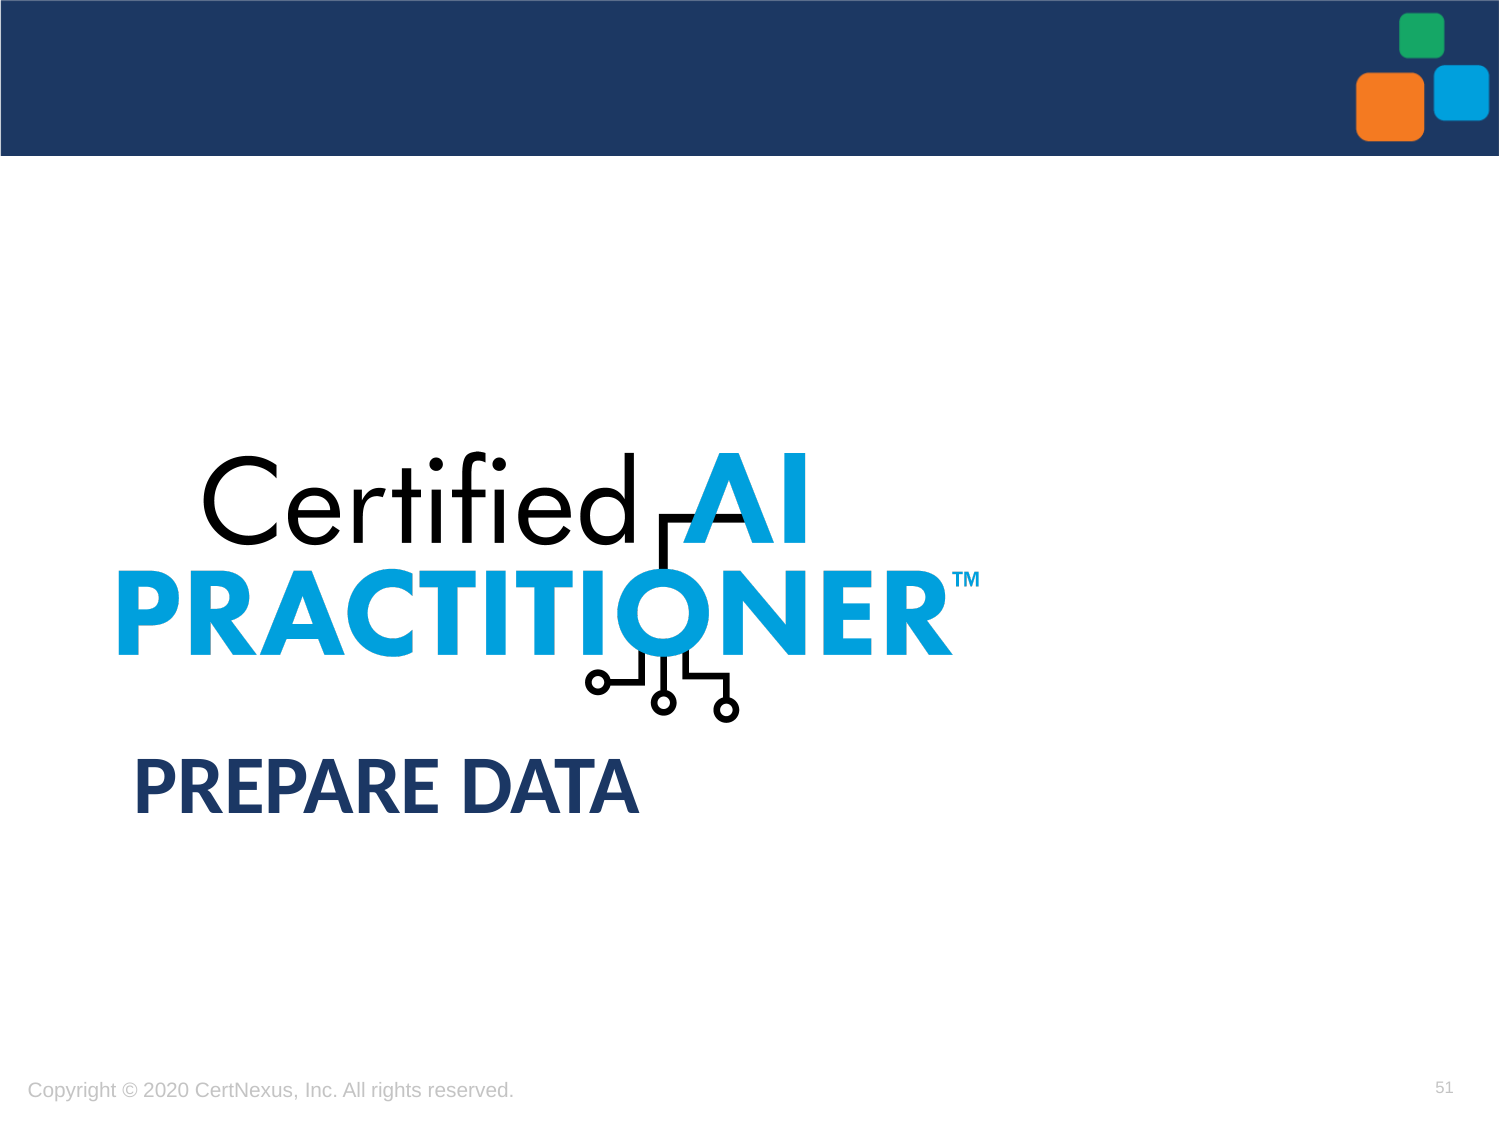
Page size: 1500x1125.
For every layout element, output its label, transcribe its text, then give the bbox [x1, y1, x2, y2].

list Prepare Data [118, 722, 1394, 947]
picture [118, 451, 979, 724]
slide_number 51 [1118, 1057, 1469, 1118]
picture [0, 0, 1500, 156]
picture [139, 587, 158, 609]
